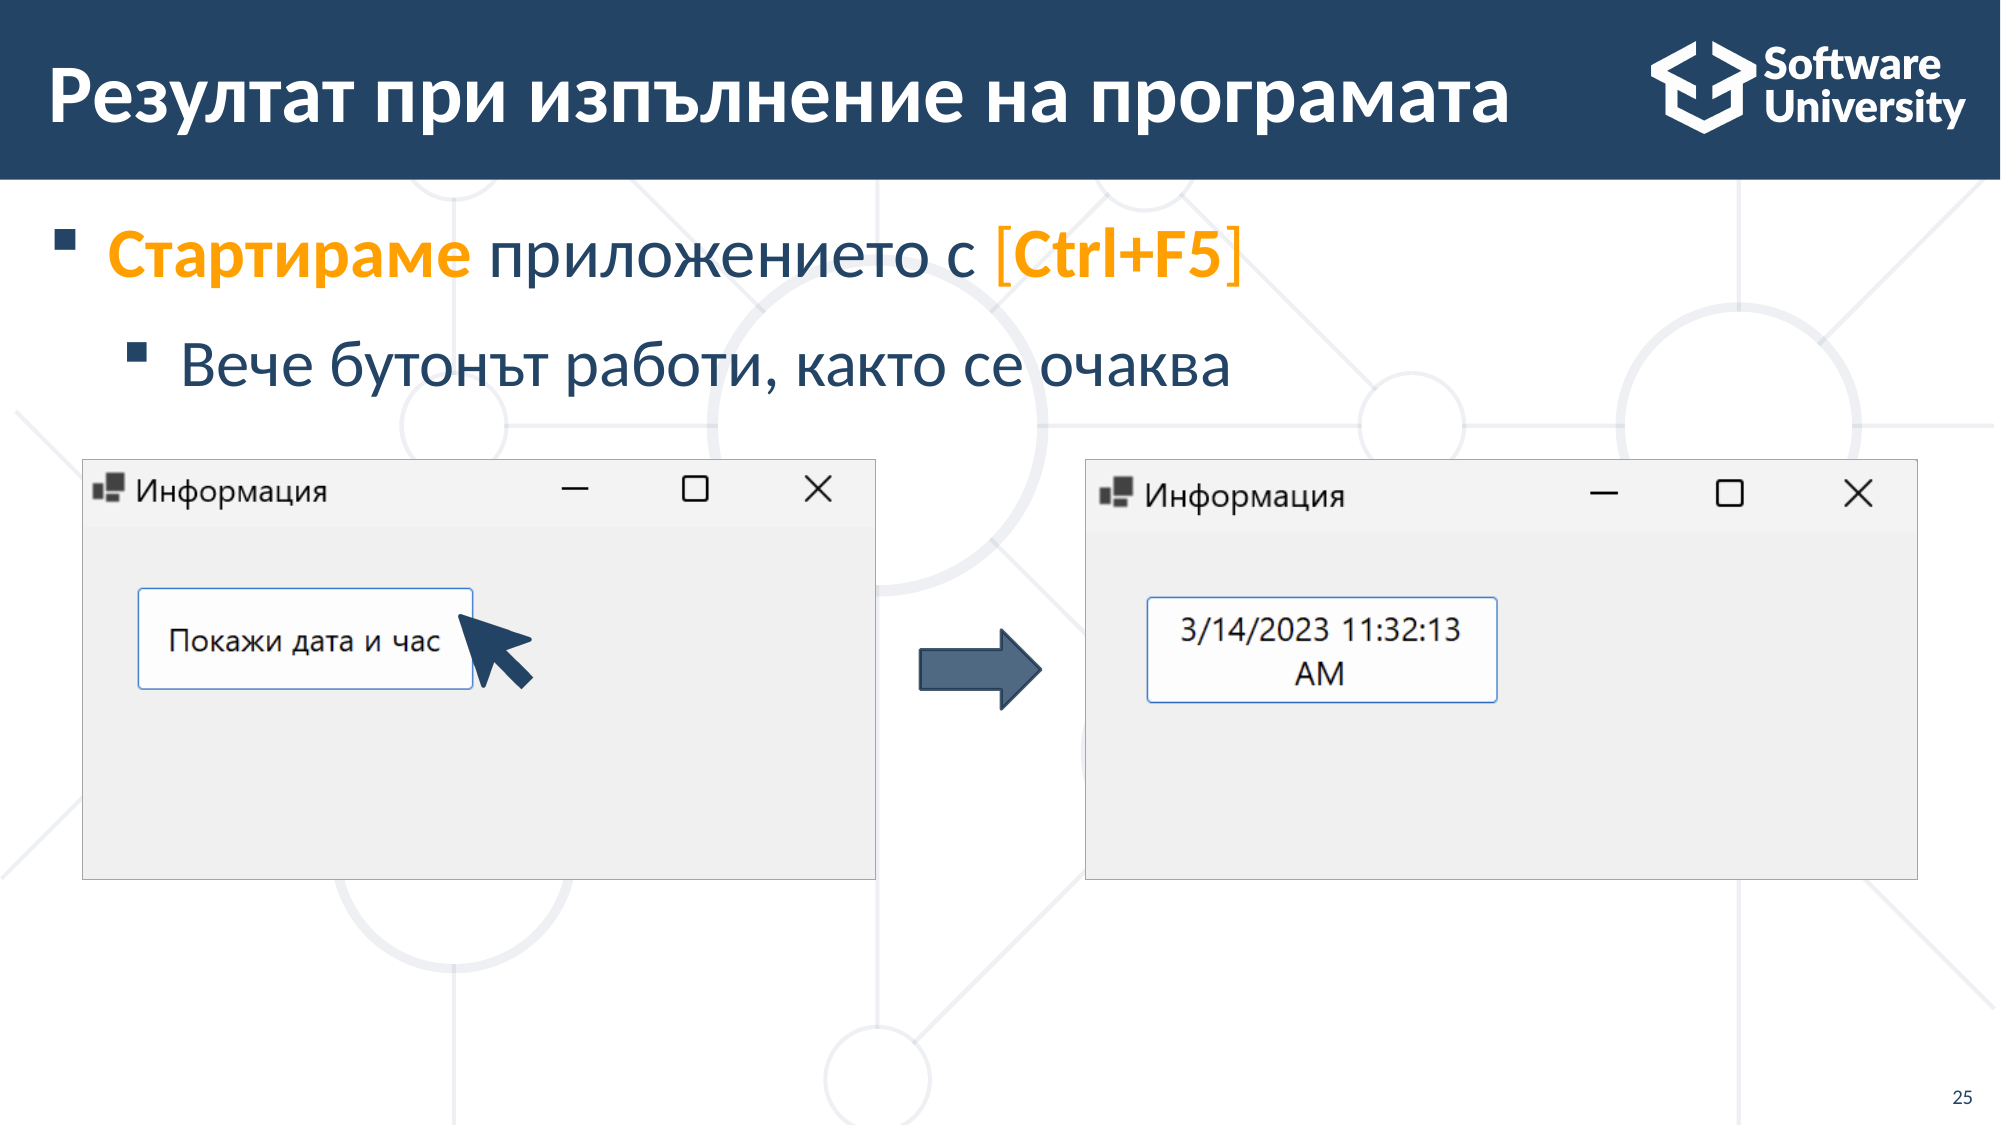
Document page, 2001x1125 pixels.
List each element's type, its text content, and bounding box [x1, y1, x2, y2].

picture [1085, 458, 1918, 881]
list Стартираме приложението с [Ctrl+F5] Вече бутонът работи, както се очаква [31, 196, 1970, 1104]
picture [1651, 41, 1966, 134]
title Резултат при изпълнение на програмата [31, 16, 1625, 162]
picture [82, 458, 876, 881]
slide_number 25 [1927, 1067, 1989, 1117]
text_box [918, 627, 1044, 712]
